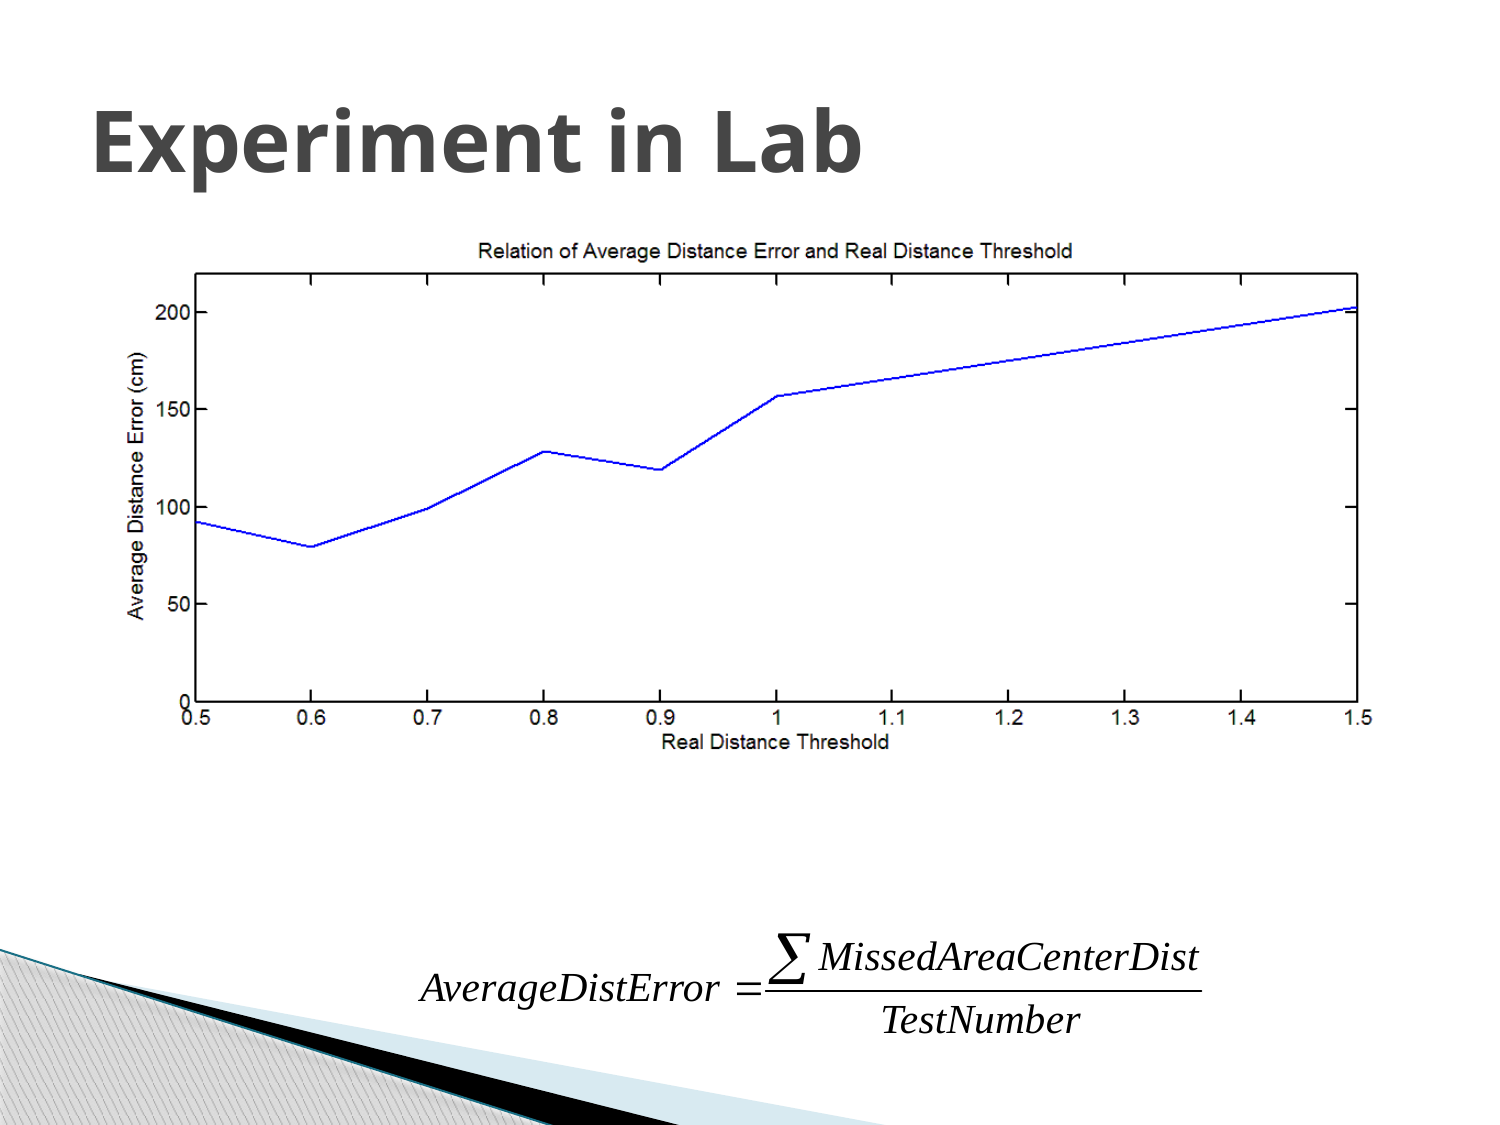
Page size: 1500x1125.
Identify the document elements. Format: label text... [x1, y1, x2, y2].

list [0, 234, 1500, 759]
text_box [410, 925, 1211, 1044]
title Experiment in Lab [75, 45, 1425, 233]
